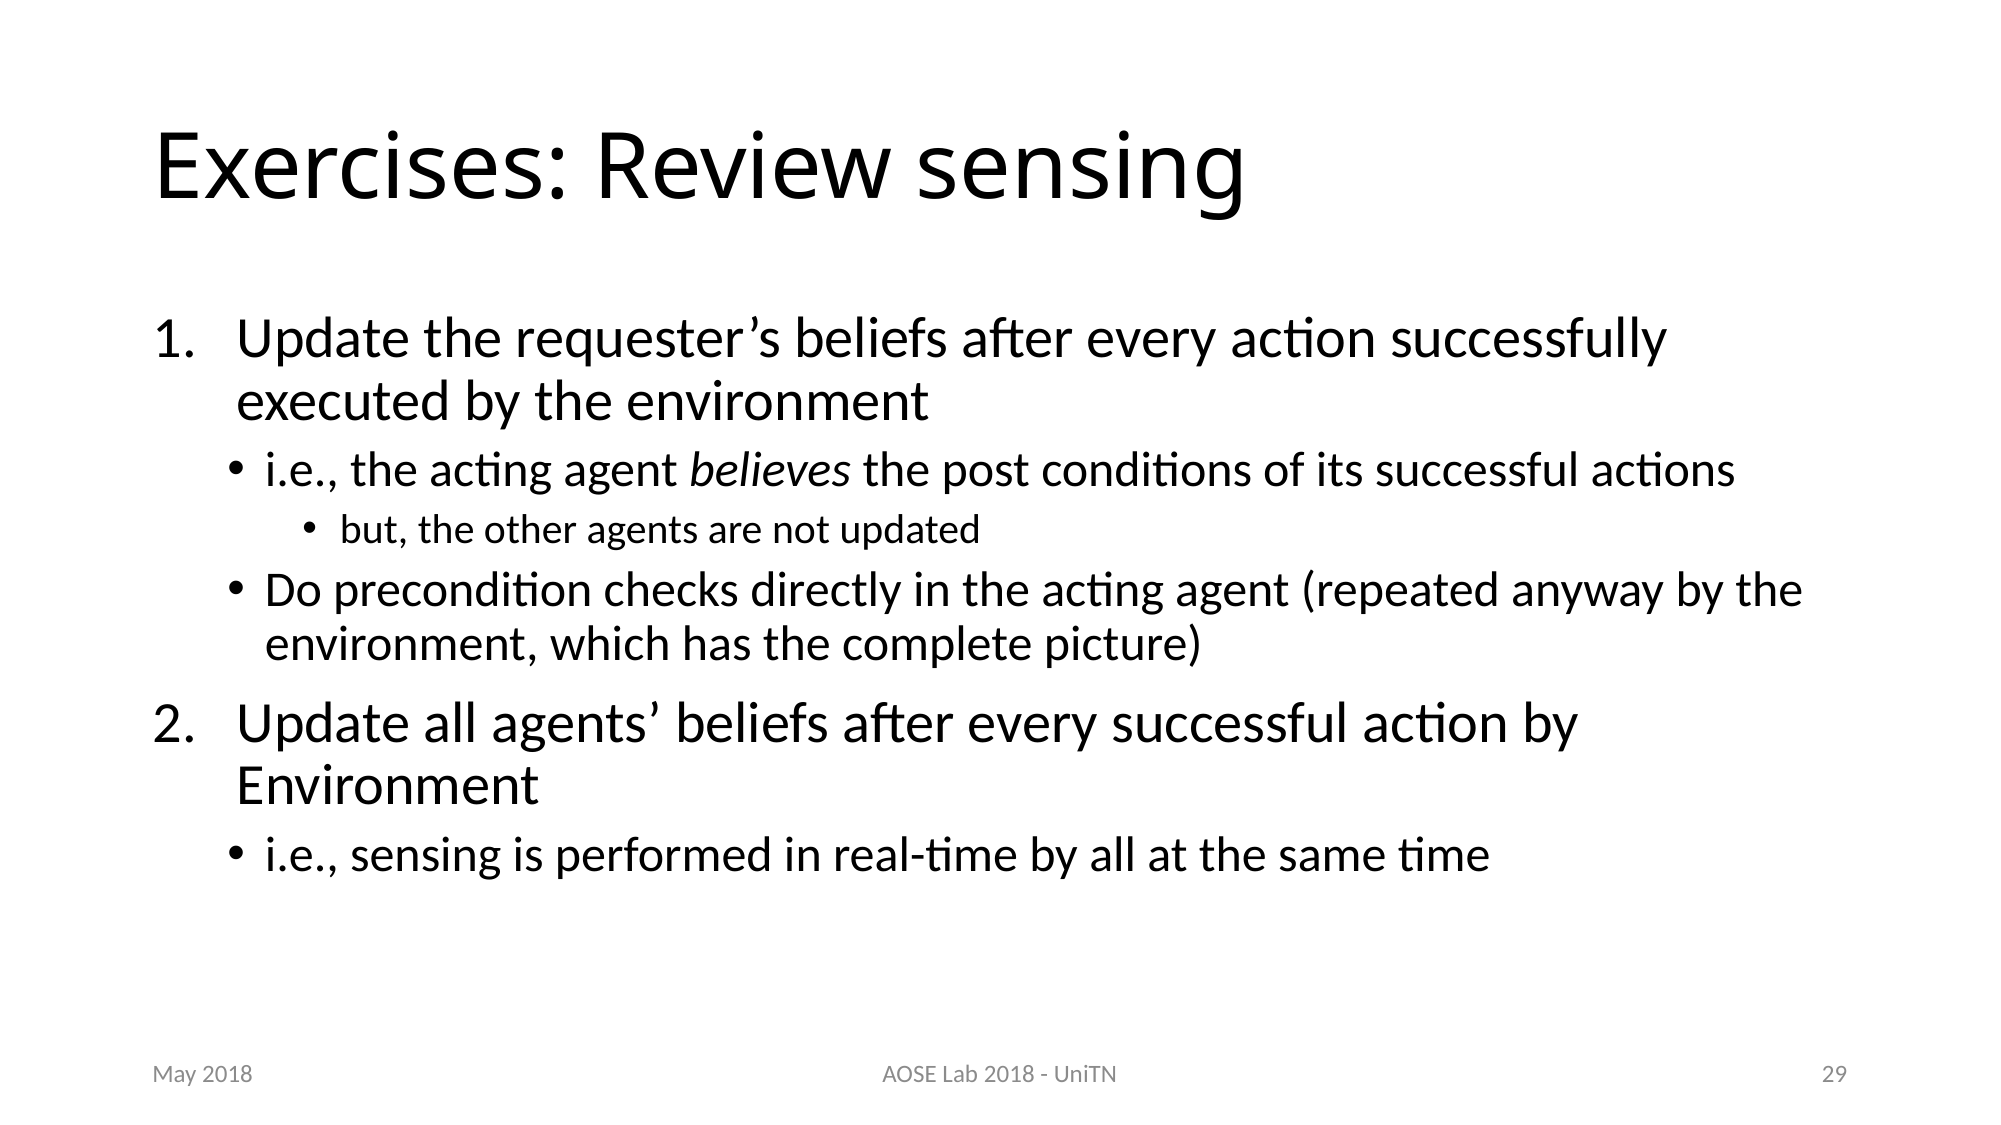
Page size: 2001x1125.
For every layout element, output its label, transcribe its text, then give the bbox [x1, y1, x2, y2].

list Update the requester’s beliefs after every action successfully executed by the environment i.e., the acting agent believes the post conditions of its successful actions but, the other agents are not updated Do precondition checks directly in the acting agent (repeated anyway by the environment, which has the complete picture) Update all agents’ beliefs after every successful action by Environment i.e., sensing is performed in real-time by all at the same time [137, 299, 1863, 1014]
slide_number 29 [1412, 1042, 1863, 1103]
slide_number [137, 1042, 588, 1103]
title Exercises: Review sensing [137, 59, 1863, 278]
footer AOSE Lab 2018 - UniTN [662, 1042, 1338, 1103]
